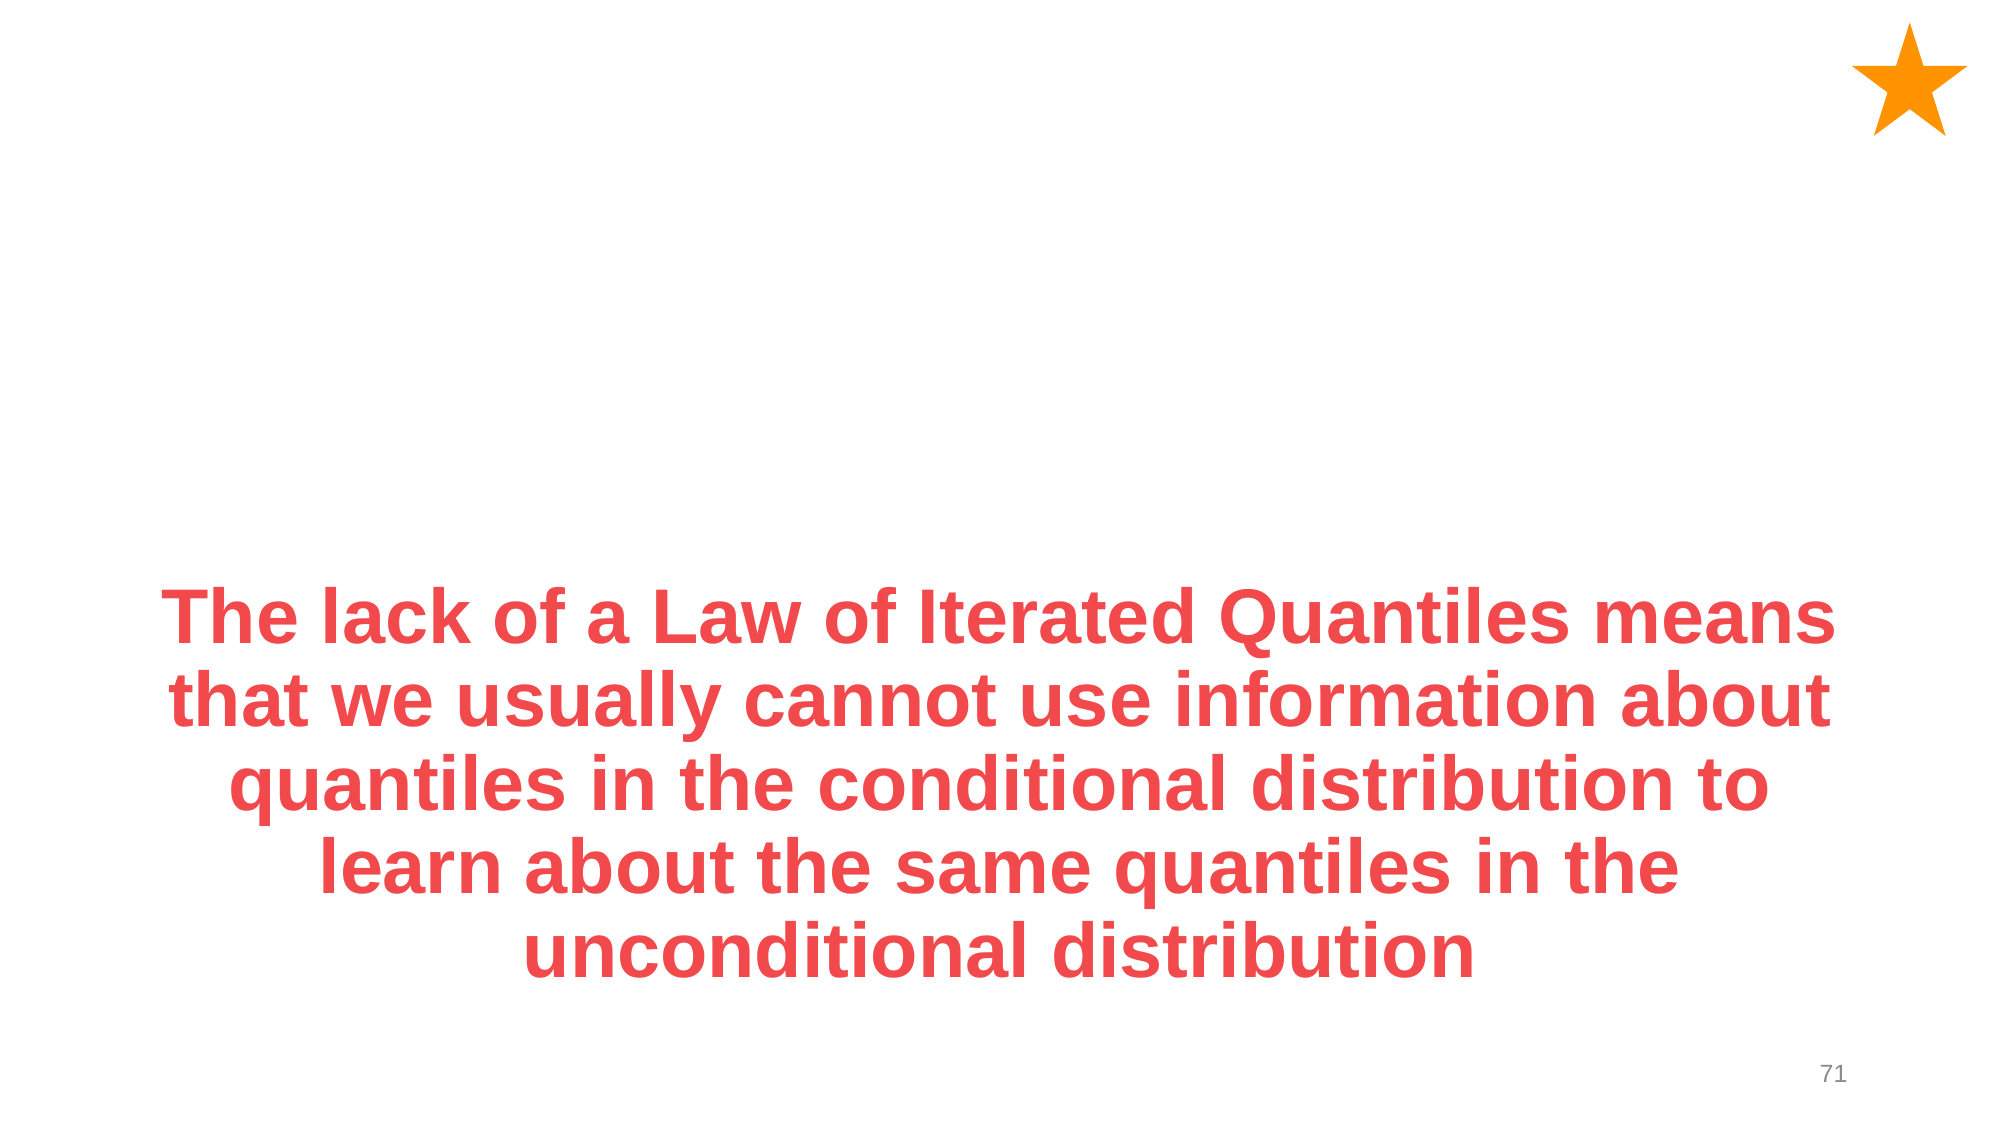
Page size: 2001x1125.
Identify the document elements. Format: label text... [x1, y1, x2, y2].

text_box [1851, 22, 1968, 136]
title The lack of a Law of Iterated Quantiles means that we usually cannot use information about quantiles in the conditional distribution to learn about the same quantiles in the unconditional distribution [137, 533, 1863, 1002]
slide_number 71 [1412, 1042, 1863, 1103]
